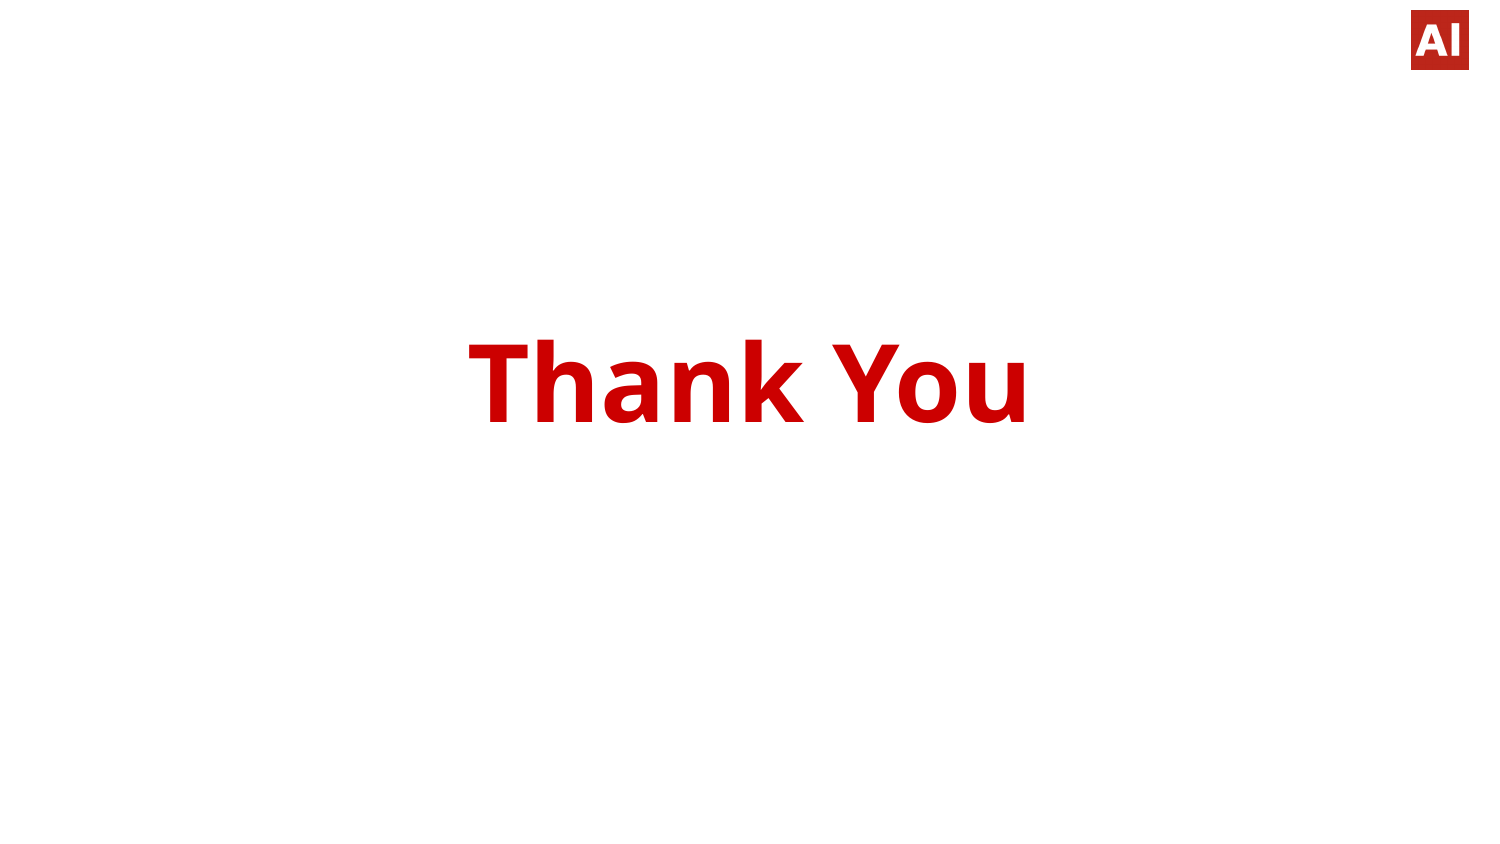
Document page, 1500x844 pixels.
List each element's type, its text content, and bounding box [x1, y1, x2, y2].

title Thank You [51, 122, 1449, 459]
picture [1411, 10, 1469, 70]
